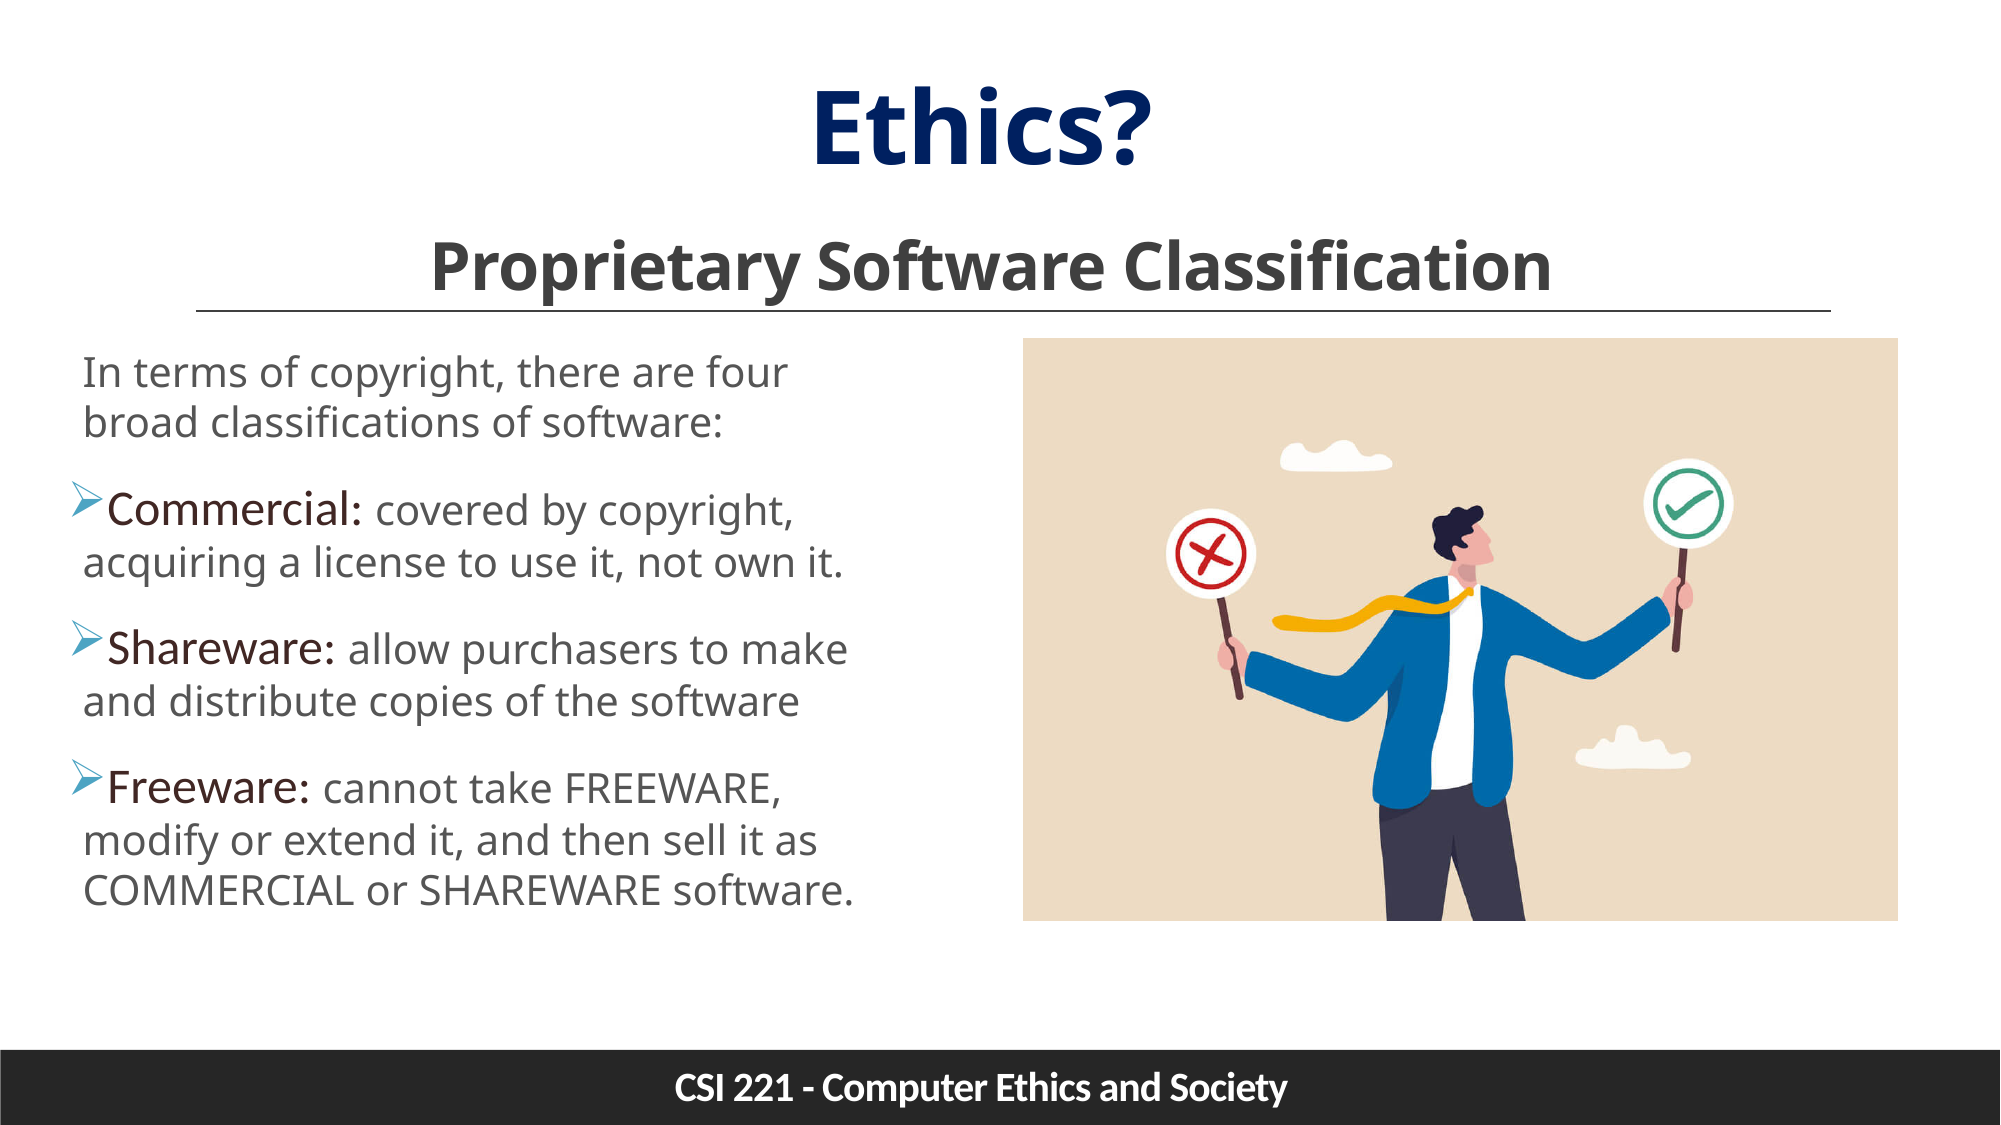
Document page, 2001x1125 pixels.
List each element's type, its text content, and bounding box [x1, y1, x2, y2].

text_box CSI 221 - Computer Ethics and Society [659, 1052, 1945, 1119]
list In terms of copyright, there are four broad classifications of software: Commercial: covered by copyright, acquiring a license to use it, not own it. Shareware: allow purchasers to make and distribute copies of the software Freeware: cannot take FREEWARE, modify or extend it, and then sell it as COMMERCIAL or SHAREWARE software. [67, 338, 912, 1060]
picture [1023, 338, 1898, 922]
text_box Proprietary Software Classification [267, 204, 1717, 313]
title Ethics? [271, 50, 1691, 195]
